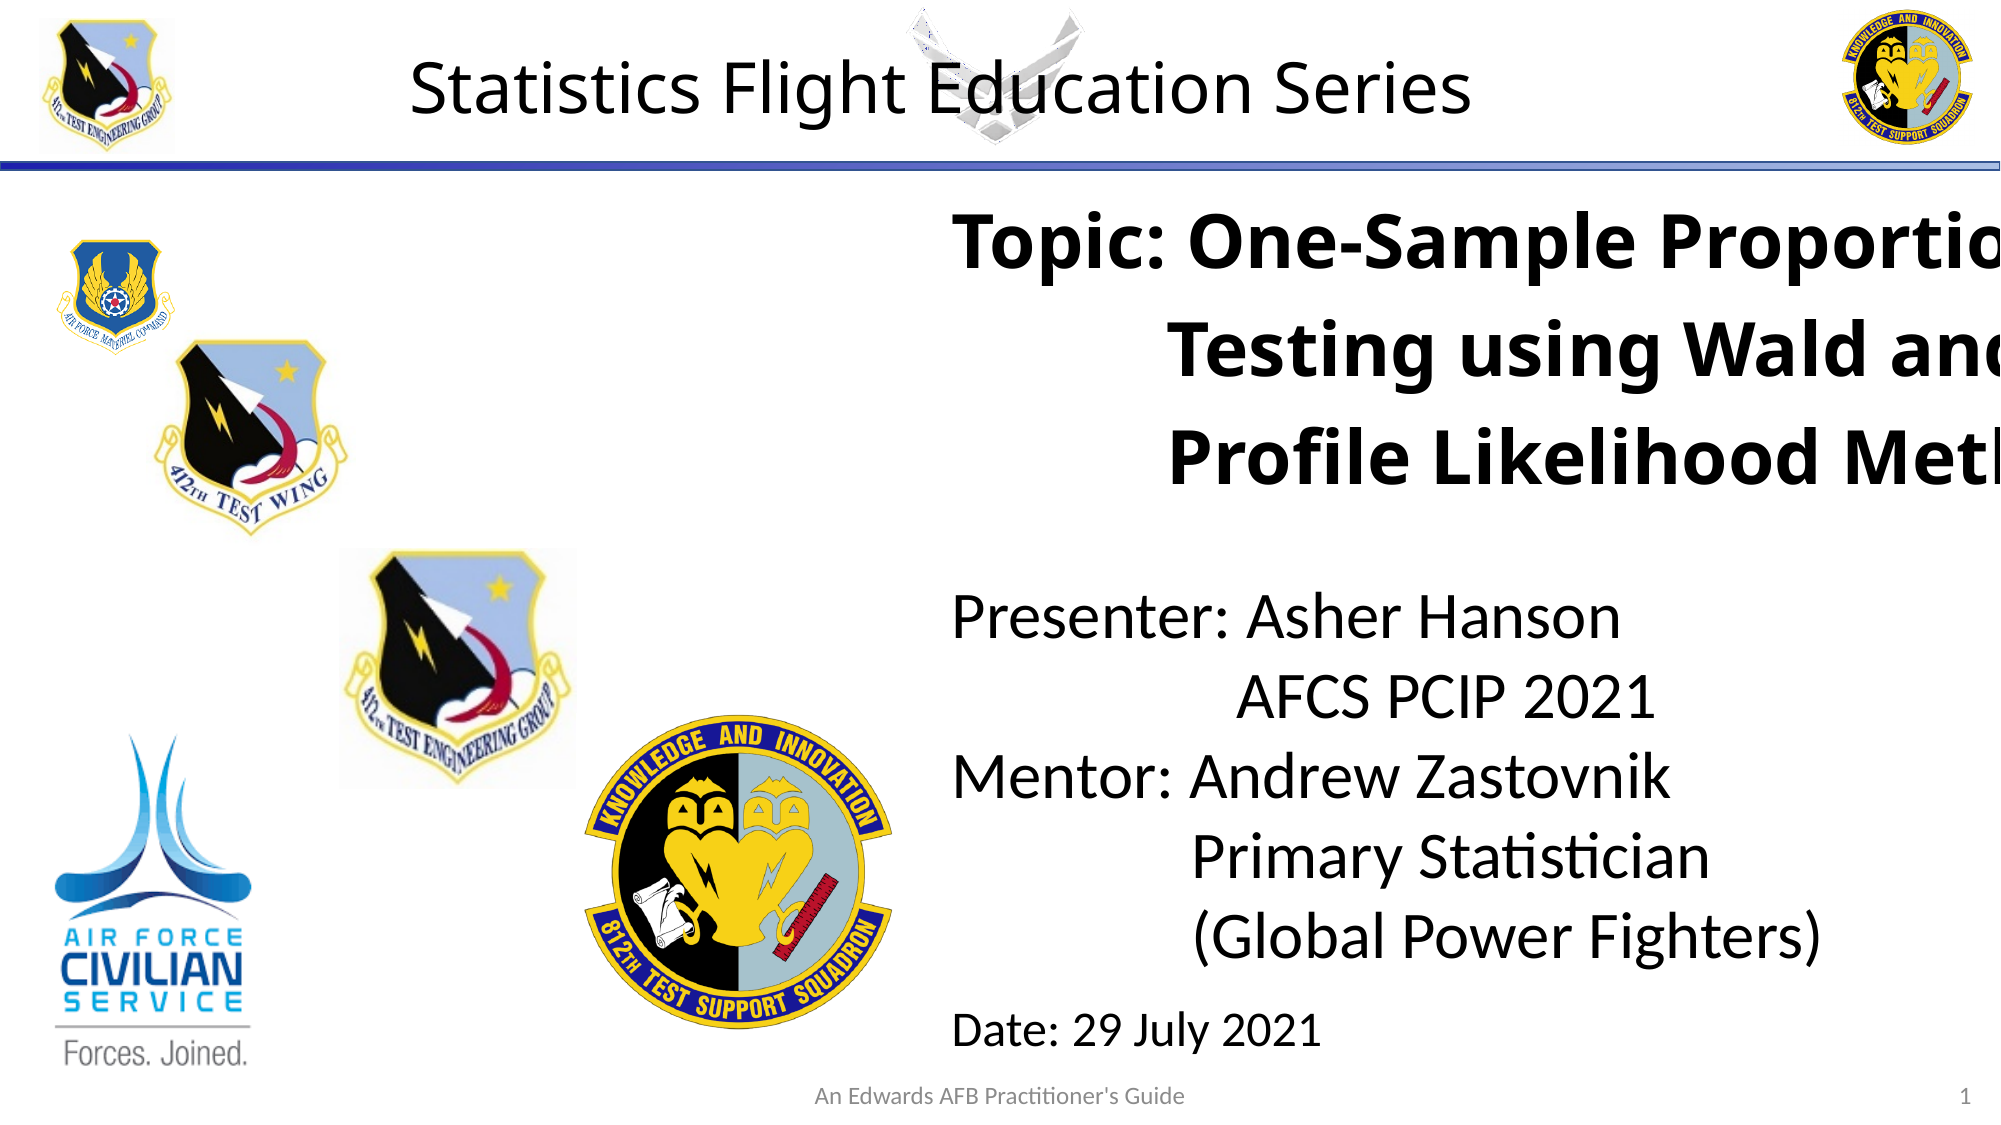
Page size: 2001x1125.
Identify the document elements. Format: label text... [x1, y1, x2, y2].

text_box Presenter: Asher Hanson AFCS PCIP 2021 Mentor: Andrew Zastovnik Primary Statistician (Global Power Fighters) Date: 29 July 2021 [936, 564, 1973, 1125]
title Statistics Flight Education Series [394, 24, 1603, 158]
picture [1838, 9, 1975, 146]
slide_number 1 [1857, 1064, 1987, 1125]
picture [25, 714, 282, 1095]
text_box Topic: One-Sample Proportion Testing using Wald and Profile Likelihood Methods [936, 189, 2000, 508]
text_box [56, 239, 898, 1033]
picture [39, 18, 175, 154]
footer An Edwards AFB Practitioner's Guide [798, 1064, 1202, 1125]
